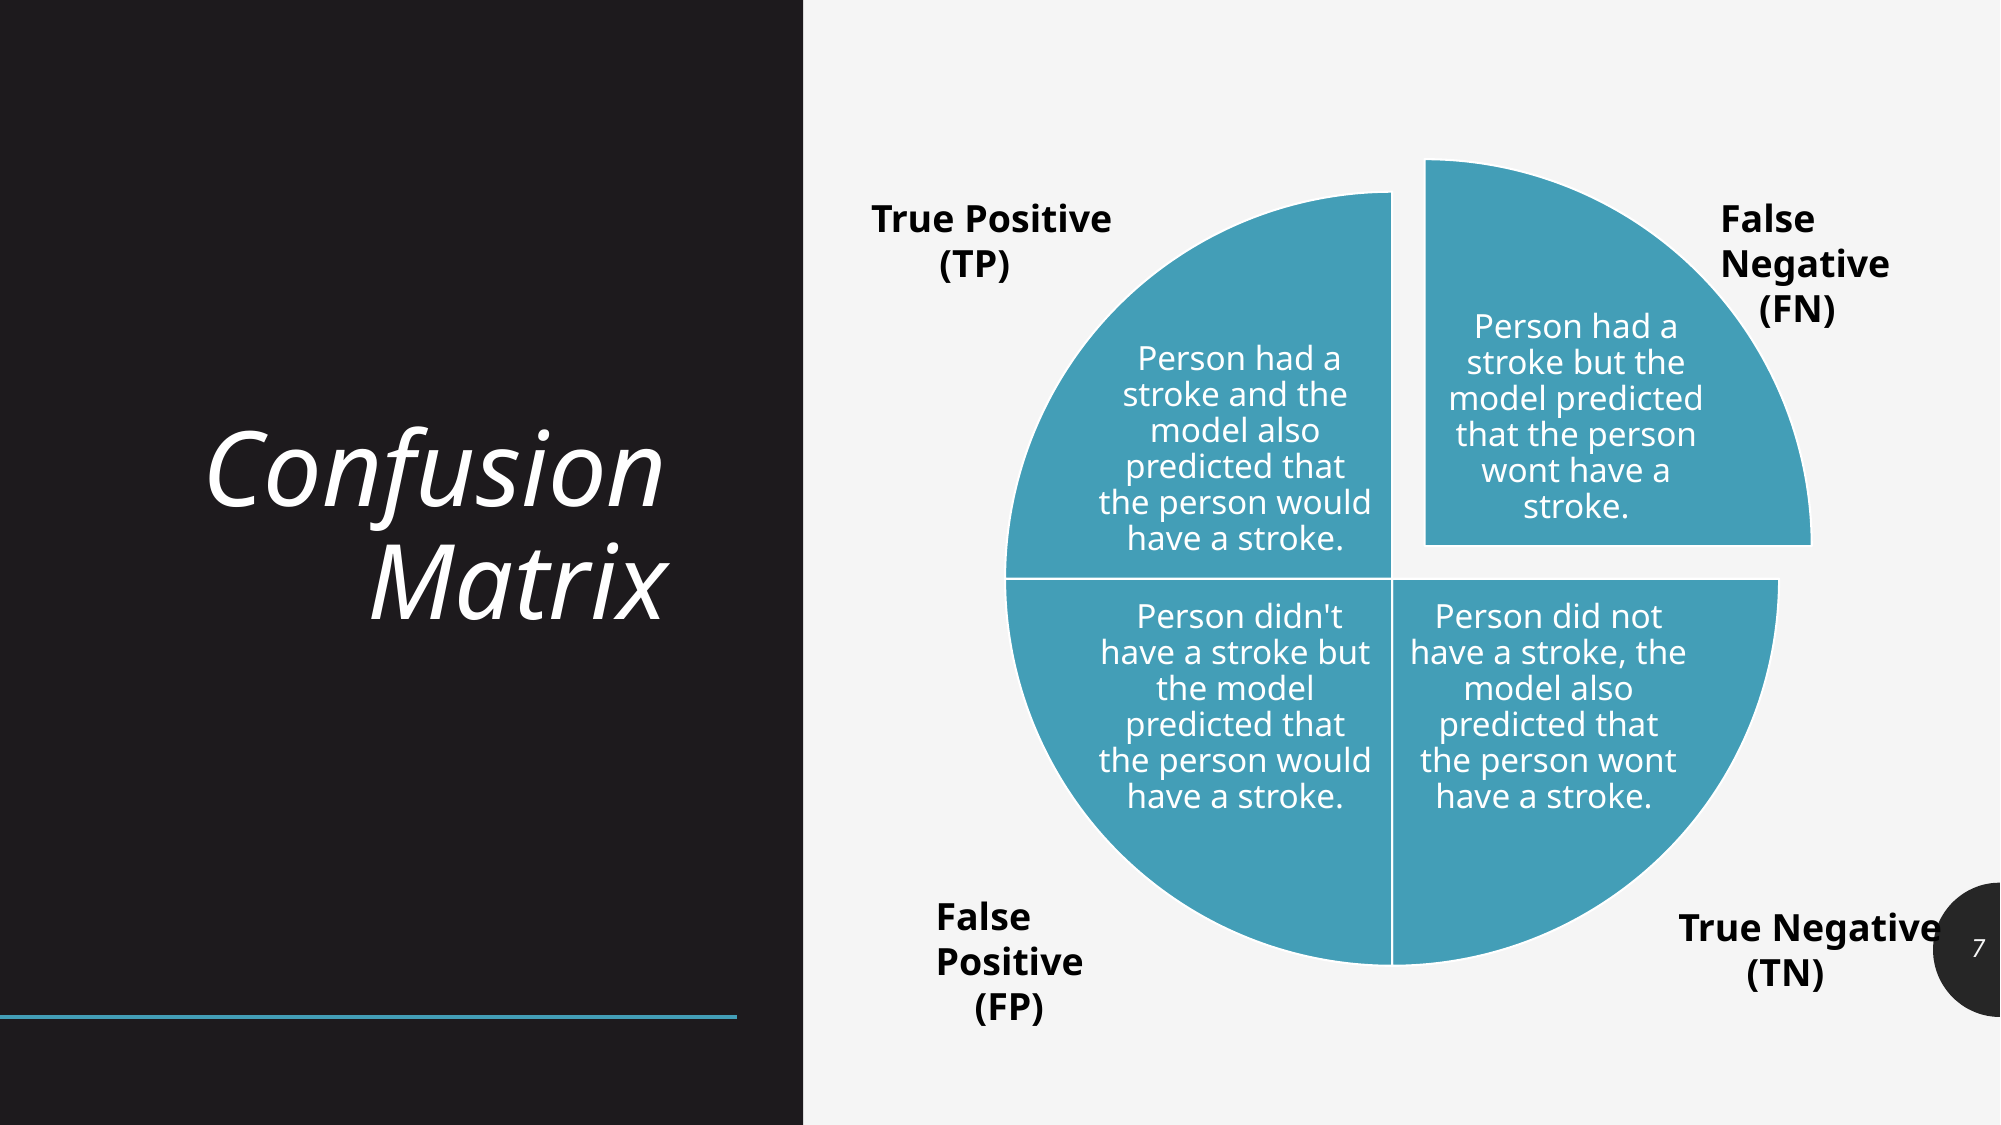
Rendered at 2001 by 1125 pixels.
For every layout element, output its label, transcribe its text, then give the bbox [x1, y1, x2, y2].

text_box True Positive (TP) [856, 187, 999, 293]
title Confusion Matrix [53, 280, 683, 650]
text_box False Negative (FN) [1818, 187, 2000, 338]
slide_number ‹#› [1969, 919, 2000, 980]
text_box True Negative (TN) [1634, 896, 1969, 1002]
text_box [1004, 158, 1812, 966]
text_box False Positive (FP) [920, 885, 1174, 1036]
